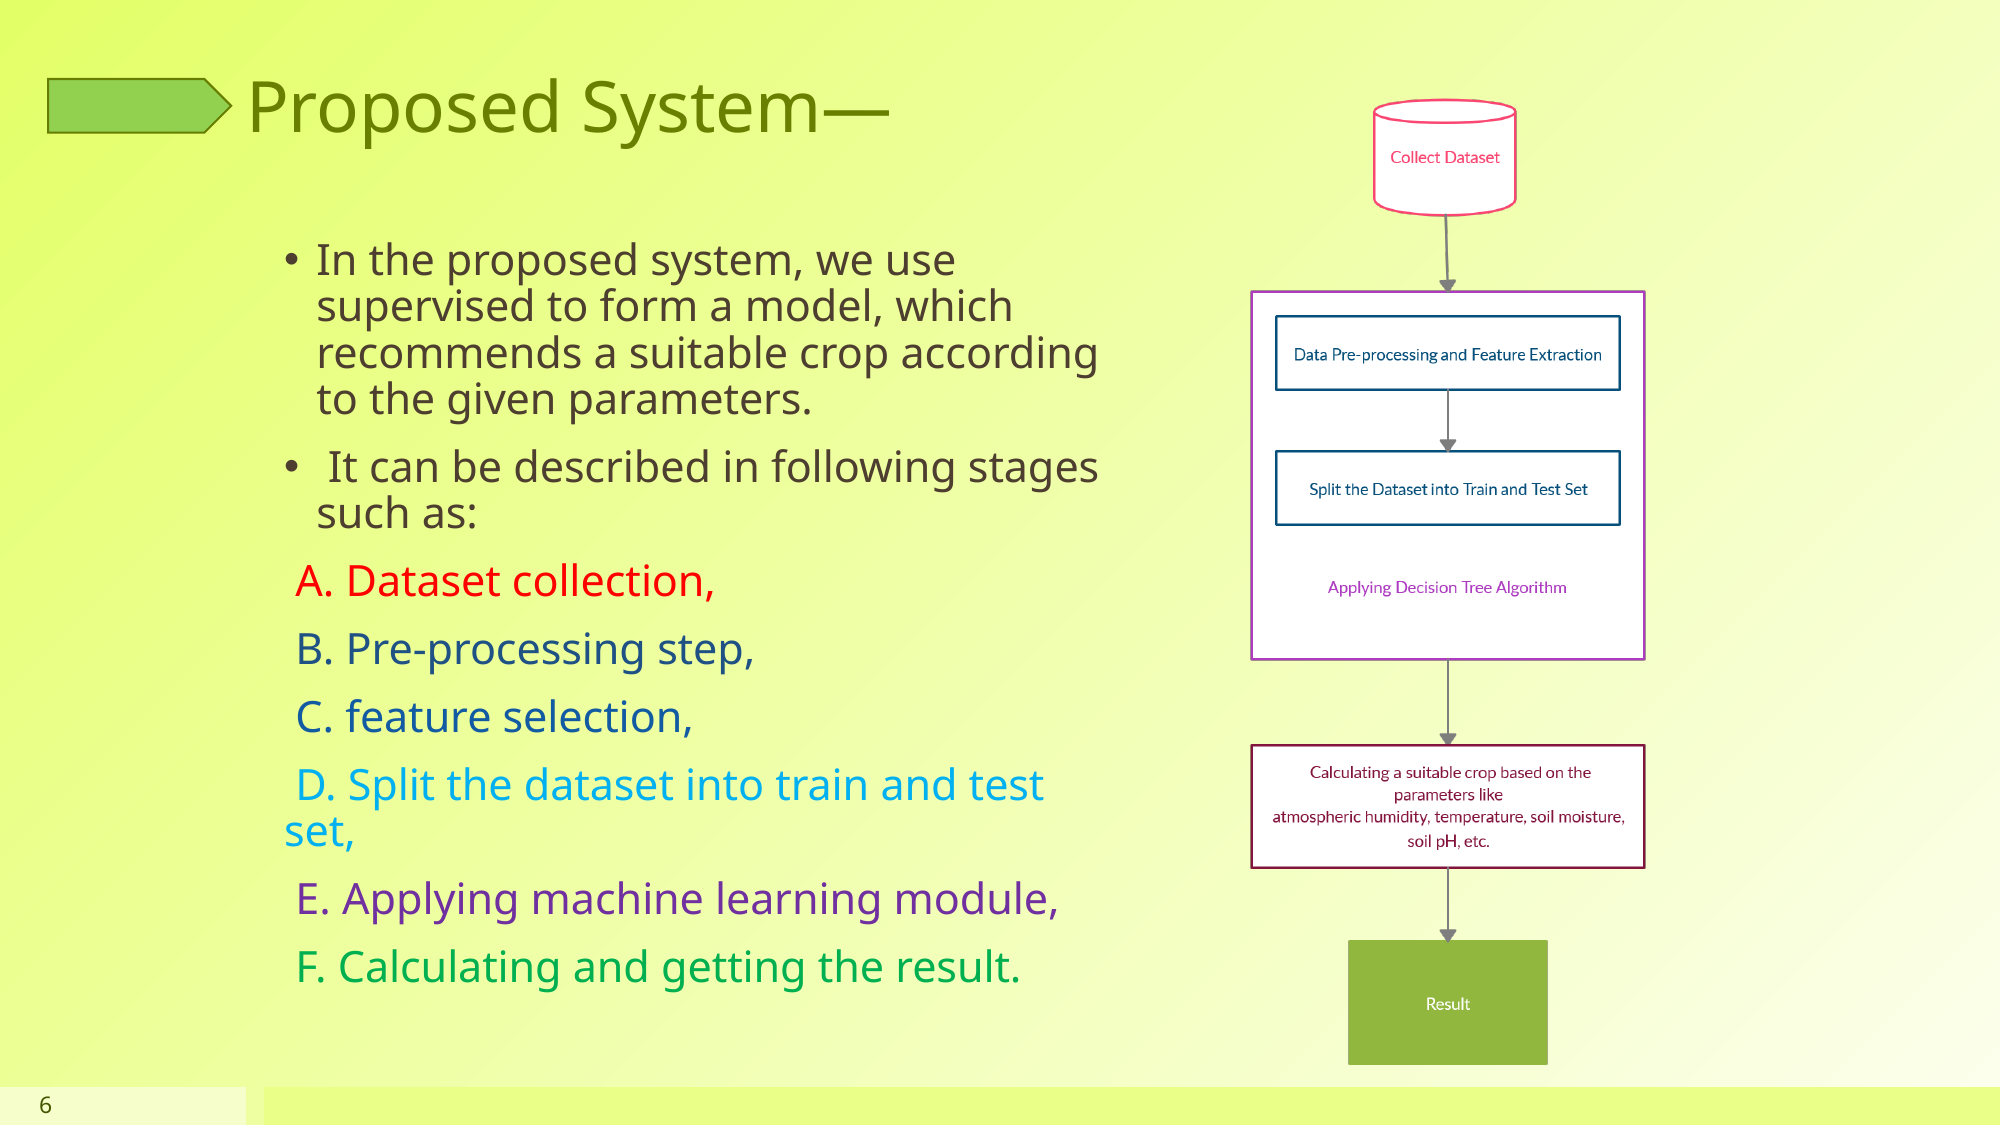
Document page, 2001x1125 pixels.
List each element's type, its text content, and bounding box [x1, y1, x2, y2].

text_box [47, 77, 233, 134]
list In the proposed system, we use supervised to form a model, which recommends a suitable crop according to the given parameters. It can be described in following stages such as: A. Dataset collection, B. Pre-processing step, C. feature selection, D. Split the dataset into train and test set, E. Applying machine learning module, F. Calculating and getting the result. [269, 157, 1142, 1001]
slide_number 6 [0, 1087, 68, 1125]
title Proposed System— [231, 45, 1769, 240]
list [1227, 71, 1669, 1088]
